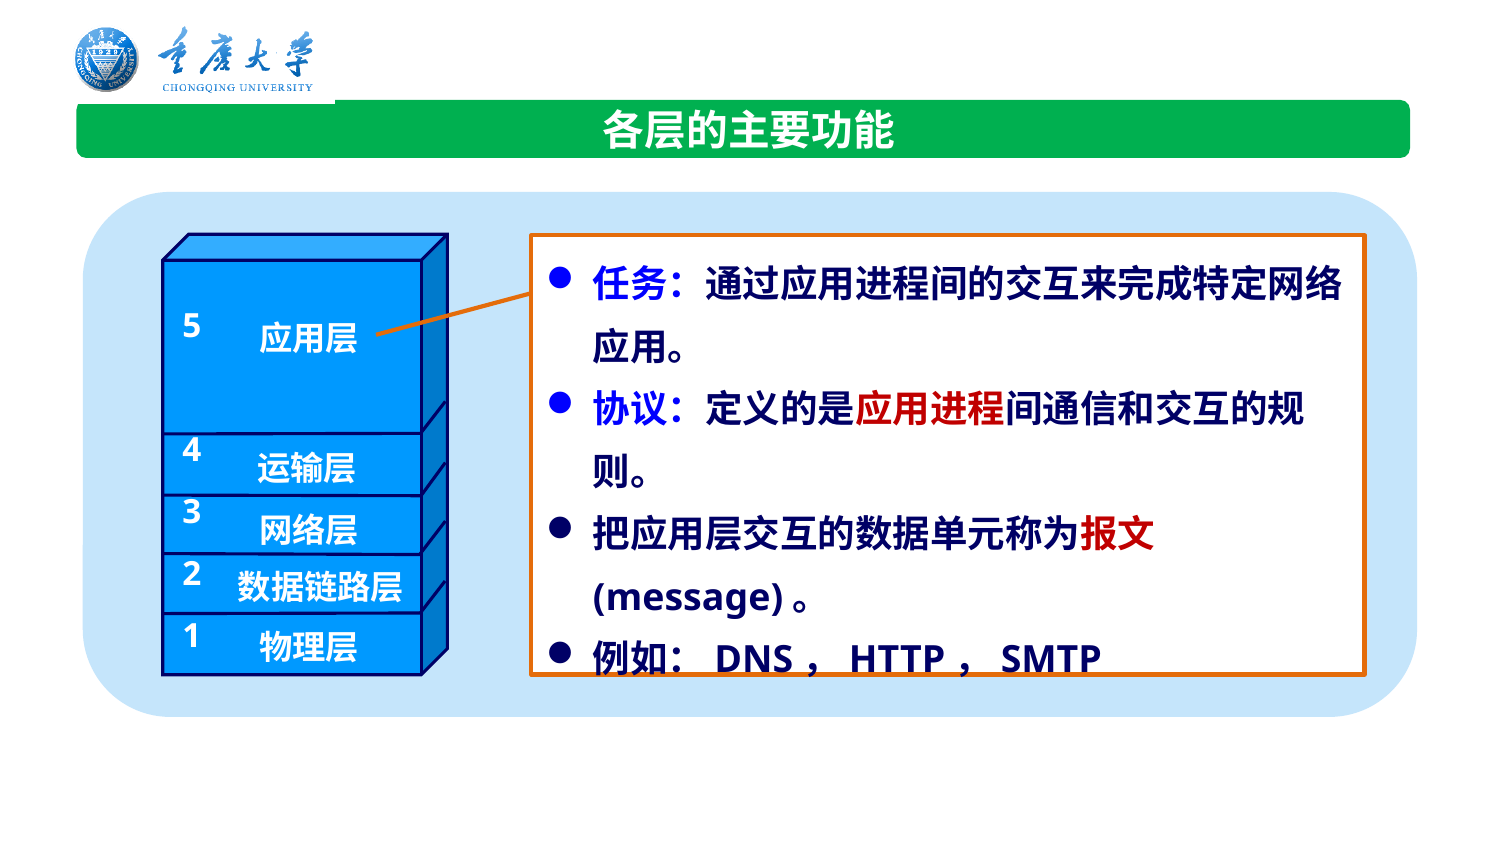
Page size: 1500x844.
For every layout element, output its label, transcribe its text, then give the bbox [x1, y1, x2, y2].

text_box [161, 233, 448, 704]
text_box [80, 189, 1420, 720]
text_box 任务：通过应用进程间的交互来完成特定网络应用。 协议：定义的是应用进程间通信和交互的规则。 把应用层交互的数据单元称为报文(message)。 例如：DNS，HTTP，SMTP [452, 233, 1367, 677]
list 各层的主要功能 [204, 99, 1293, 158]
picture [56, 7, 335, 104]
